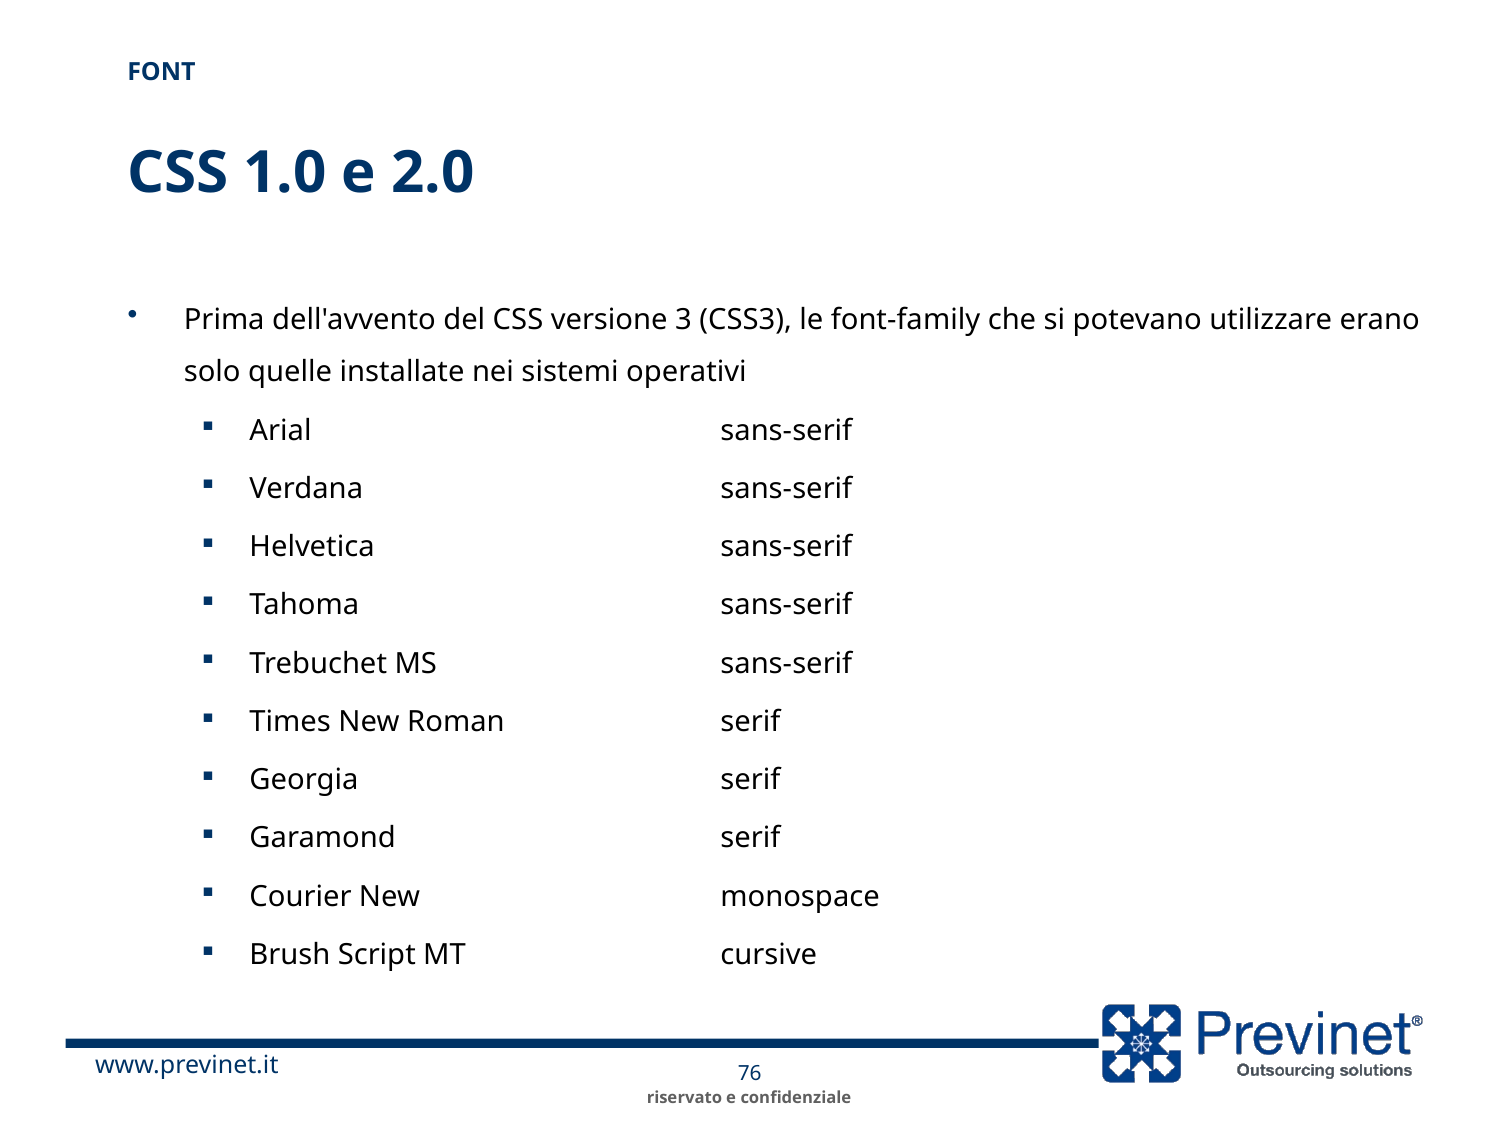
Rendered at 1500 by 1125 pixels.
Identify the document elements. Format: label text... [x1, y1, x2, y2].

title CSS 1.0 e 2.0 [112, 164, 1388, 263]
picture [1099, 1024, 1438, 1087]
text_box Prima dell'avvento del CSS versione 3 (CSS3), le font-family che si potevano utilizzare erano solo quelle installate nei sistemi operativi Arial sans-serif Verdana sans-serif Helvetica sans-serif Tahoma sans-serif Trebuchet MS sans-serif Times New Roman serif Georgia serif Garamond serif Courier New monospace Brush Script MT cursive [112, 275, 1459, 1024]
text_box Font [112, 0, 1388, 164]
